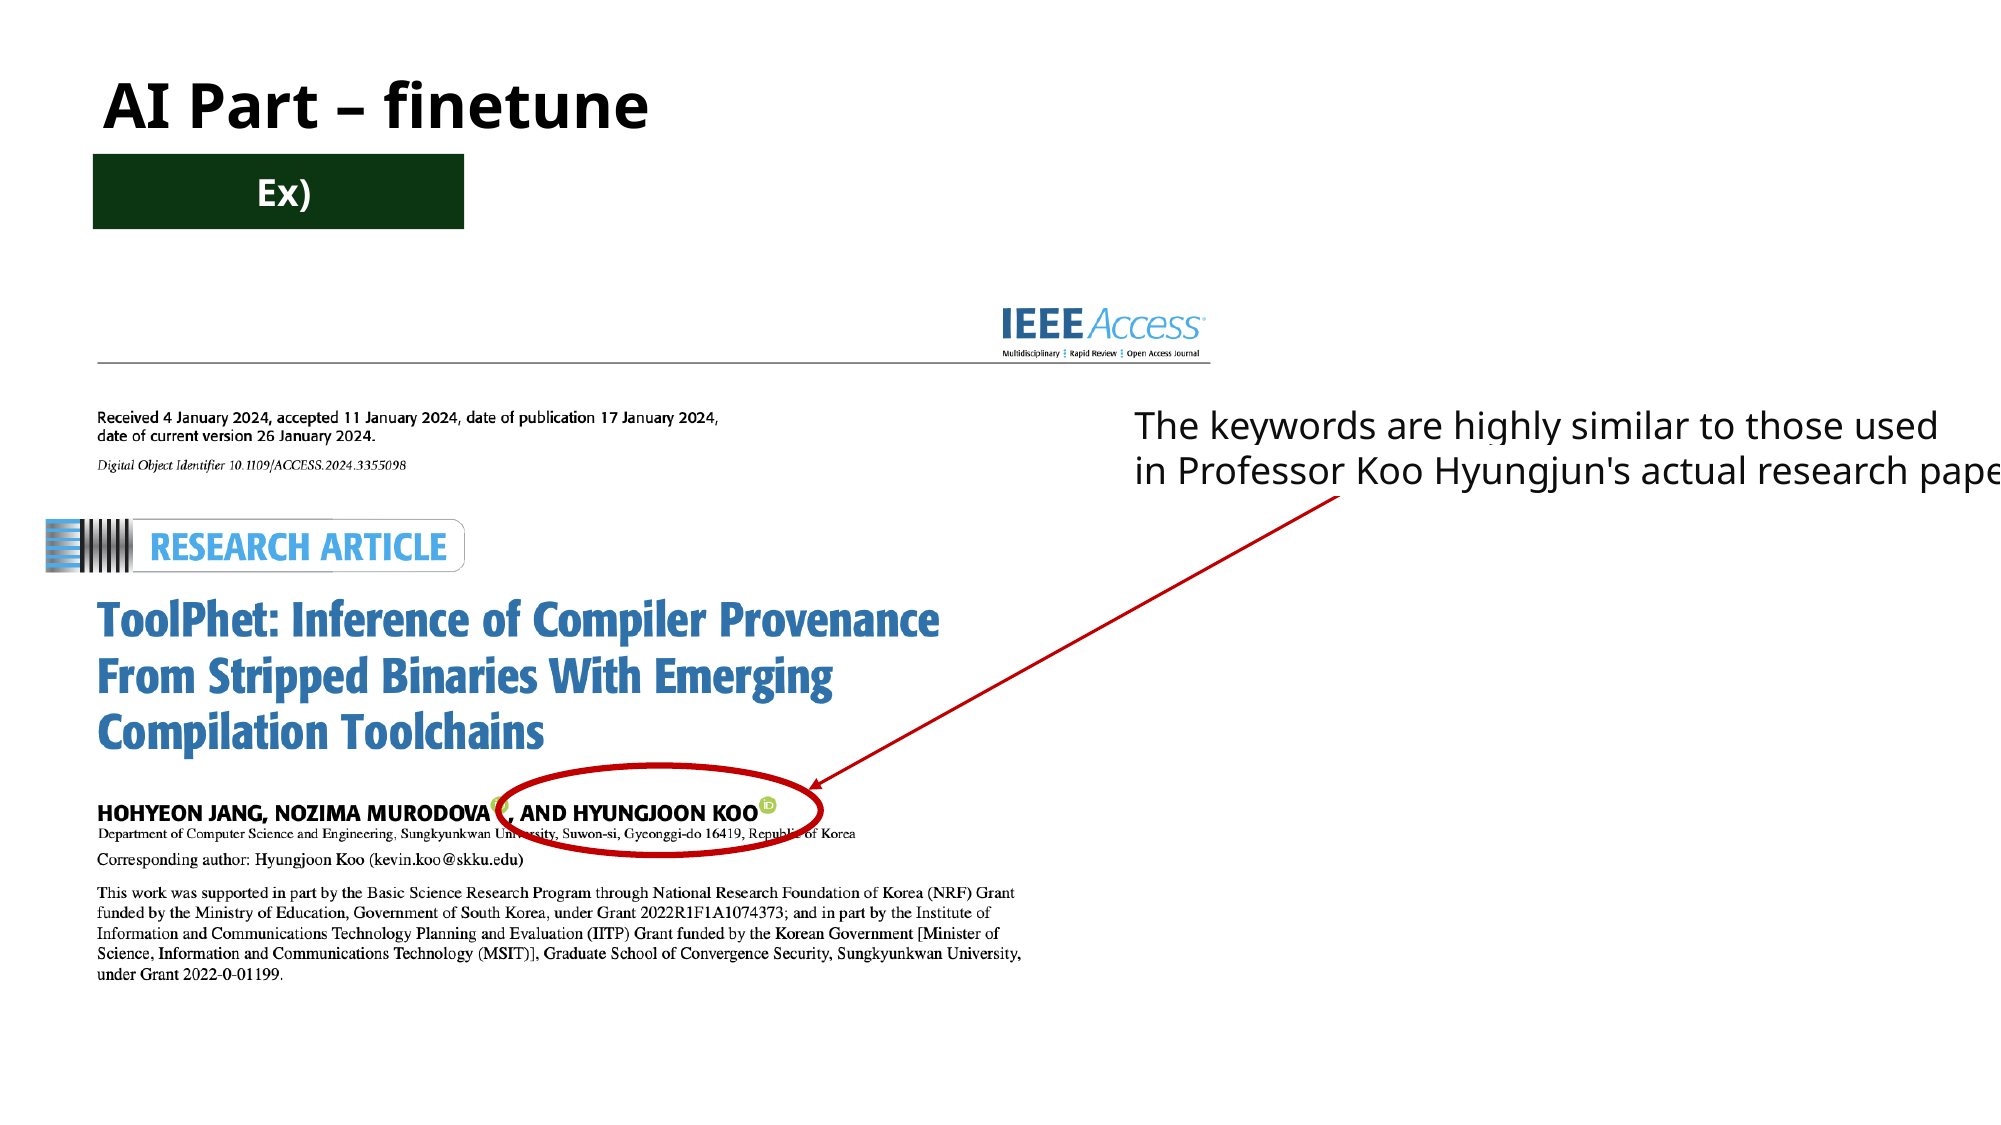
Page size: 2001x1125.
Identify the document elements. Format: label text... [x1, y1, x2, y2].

picture [45, 282, 1254, 1012]
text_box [808, 459, 1403, 791]
text_box Ex) [141, 194, 426, 221]
text_box AI Part – finetune [88, 58, 666, 194]
text_box The keywords are highly similar to those used in Professor Koo Hyungjun's actual research papers [1254, 394, 2000, 500]
text_box [91, 194, 466, 231]
